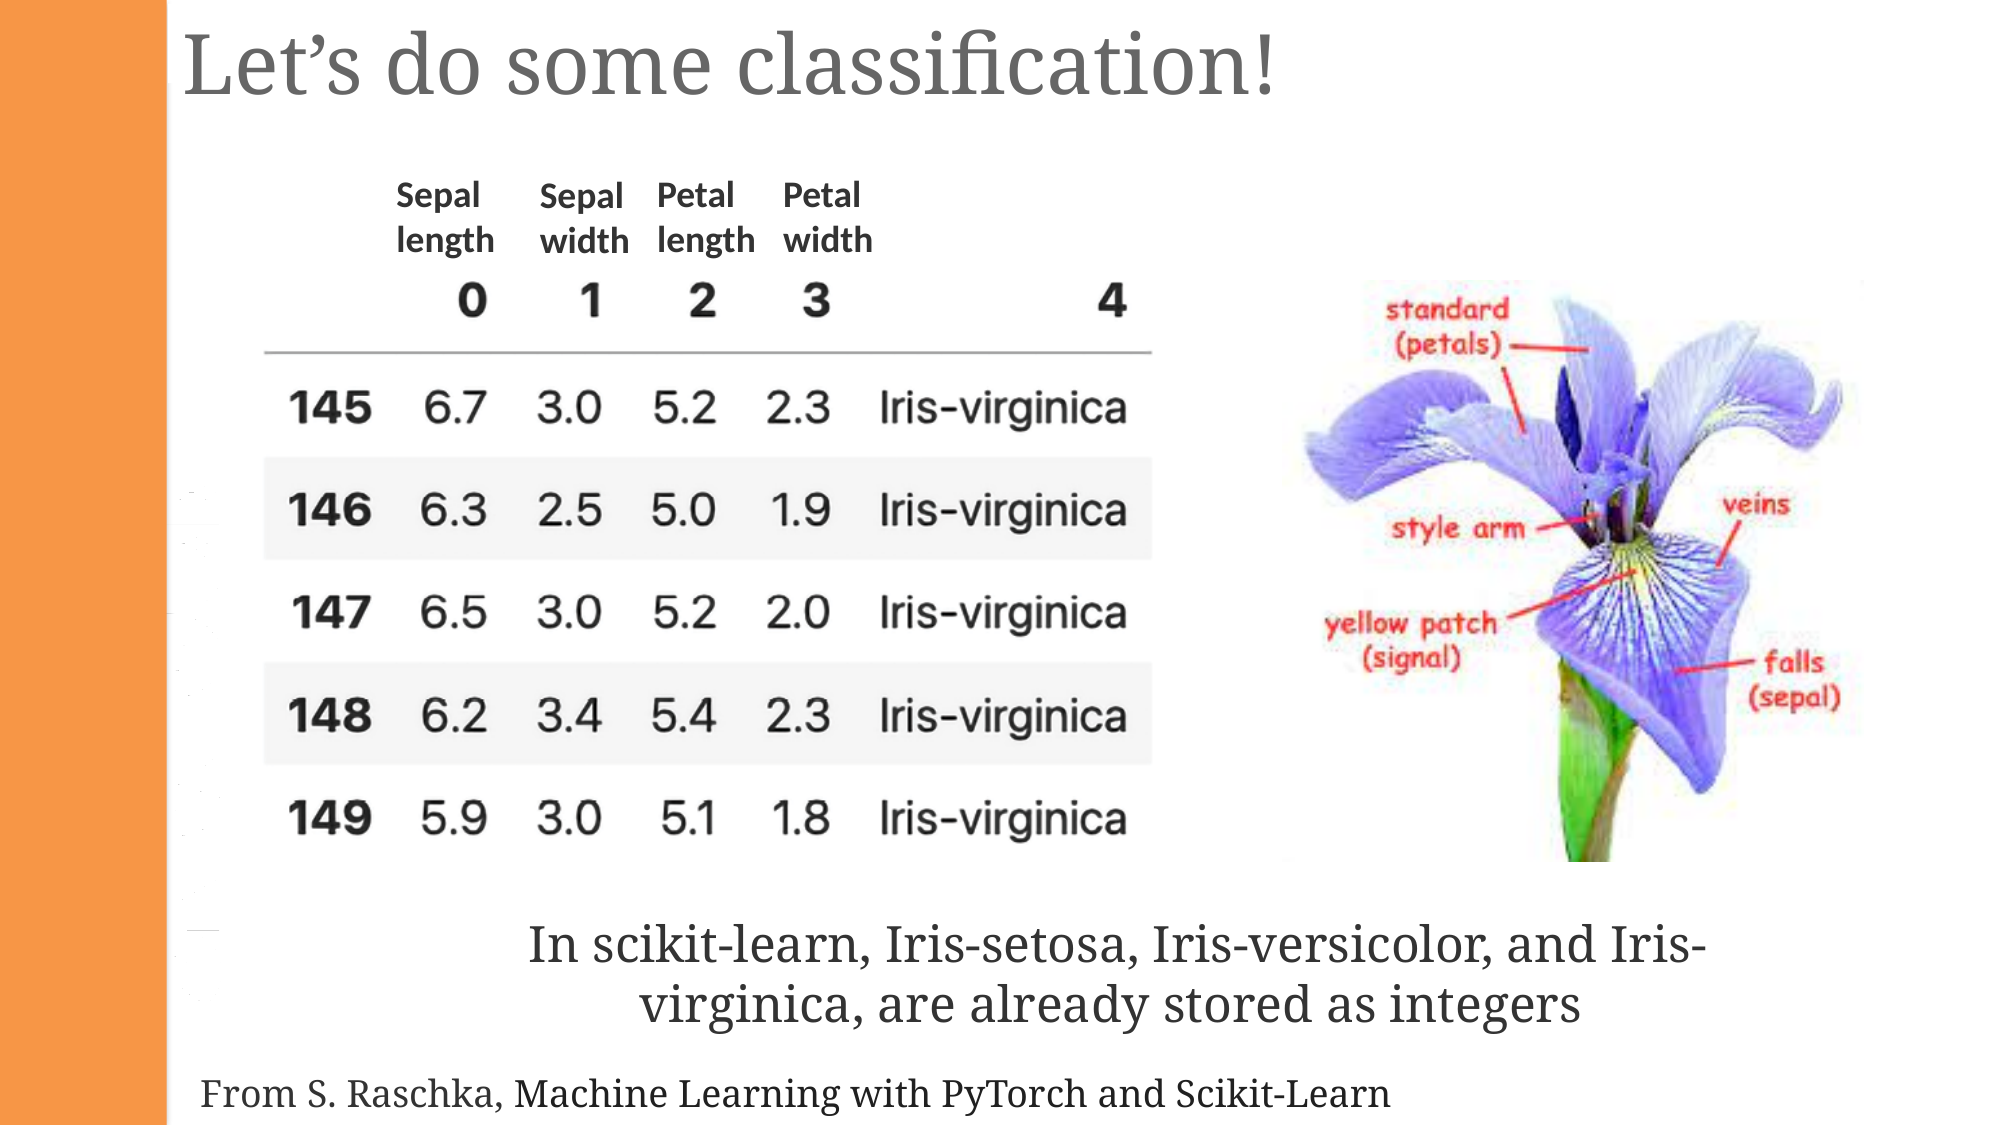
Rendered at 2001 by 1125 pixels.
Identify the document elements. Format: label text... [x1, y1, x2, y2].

text_box Petal width [768, 162, 889, 268]
text_box Sepal length [381, 162, 512, 268]
text_box In scikit-learn, Iris-setosa, Iris-versicolor, and Iris-virginica, are already stored as integers [462, 905, 1760, 1041]
picture [1282, 280, 1864, 862]
picture [249, 280, 1173, 845]
text_box From S. Raschka, Machine Learning with PyTorch and Scikit-Learn [185, 1062, 1895, 1122]
text_box Let’s do some classification! [168, 3, 2000, 84]
text_box Sepal width [525, 164, 650, 269]
text_box Petal length [642, 162, 768, 268]
